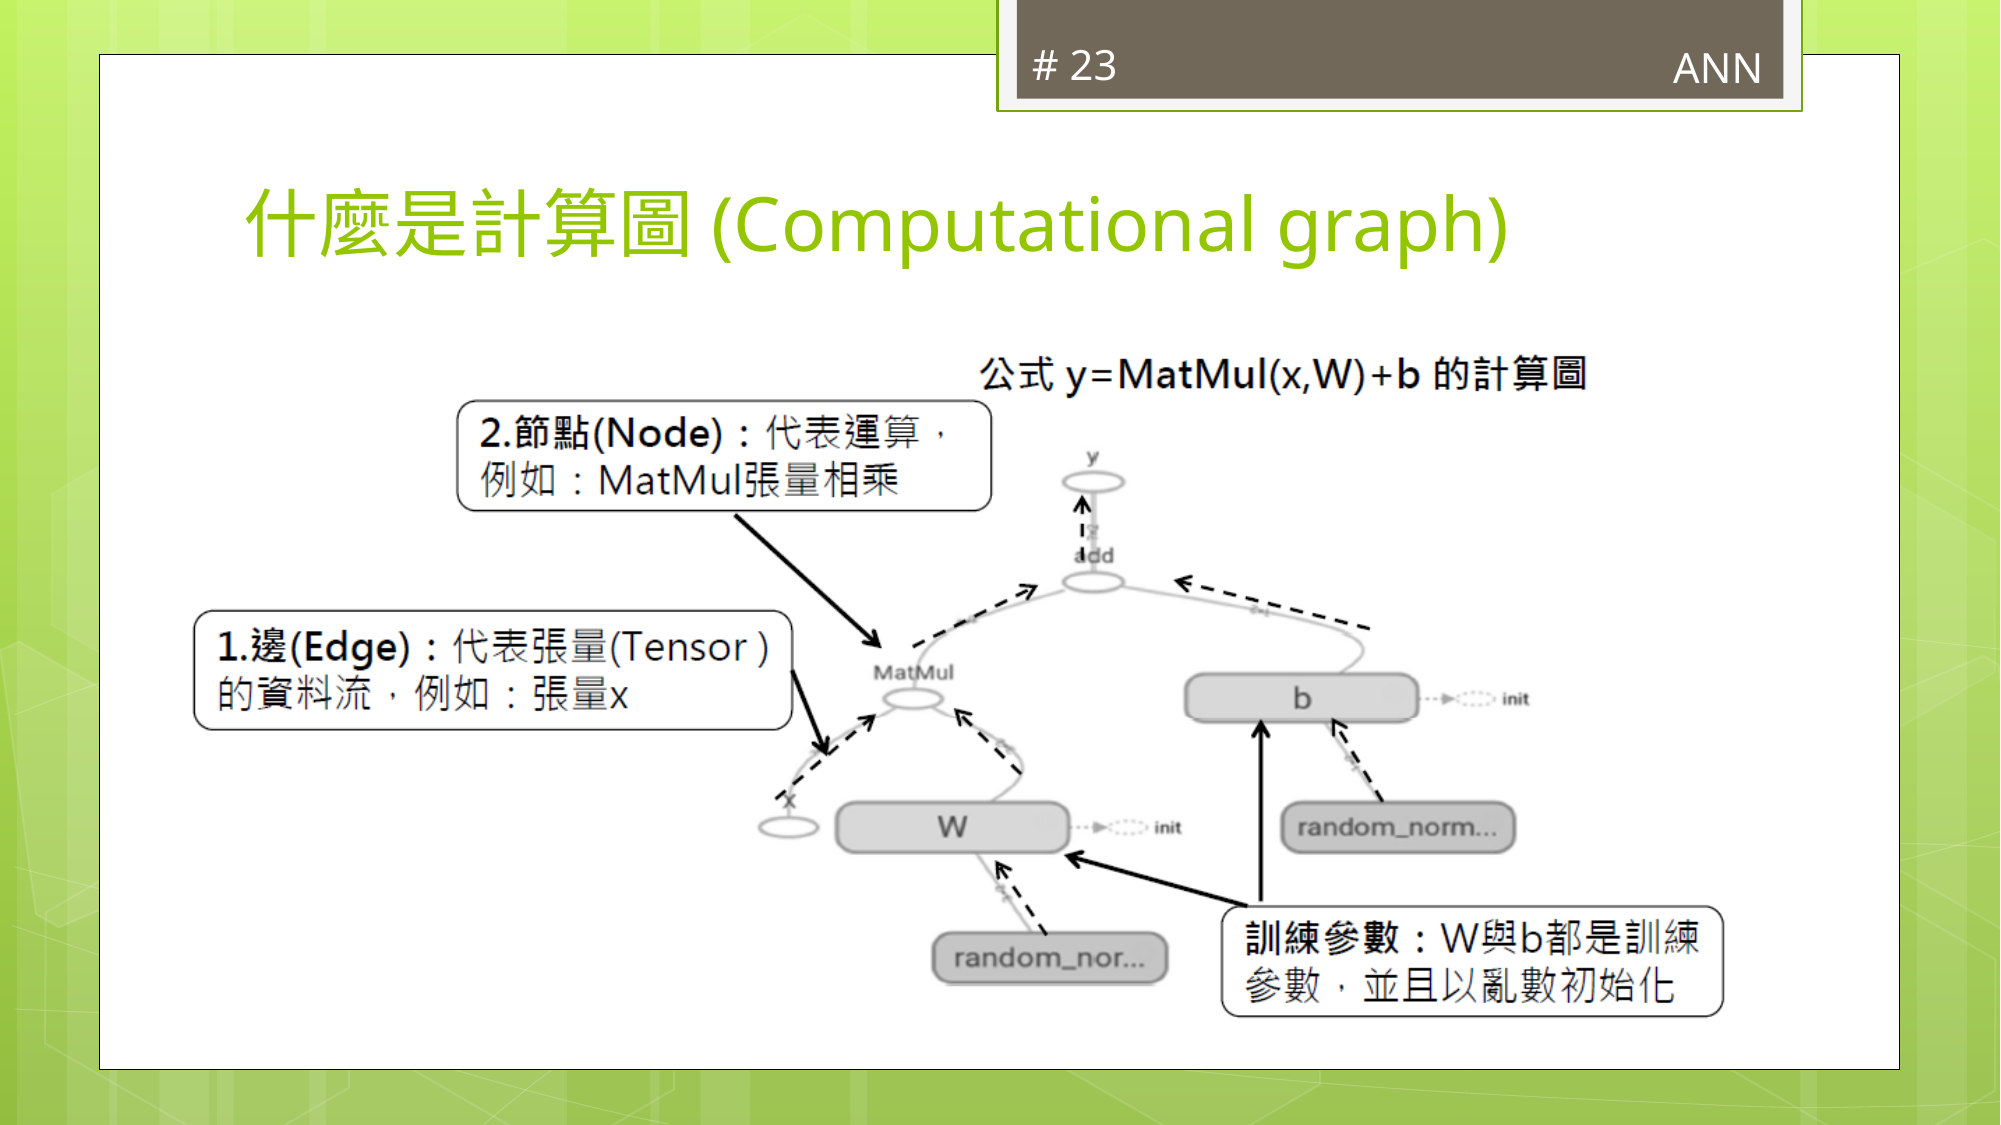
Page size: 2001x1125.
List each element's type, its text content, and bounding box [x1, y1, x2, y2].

title 什麼是計算圖(Computational graph) [228, 168, 1765, 357]
picture [172, 313, 1729, 1030]
slide_number # 23 [1016, 36, 1309, 97]
slide_number ANN [1311, 36, 1779, 97]
